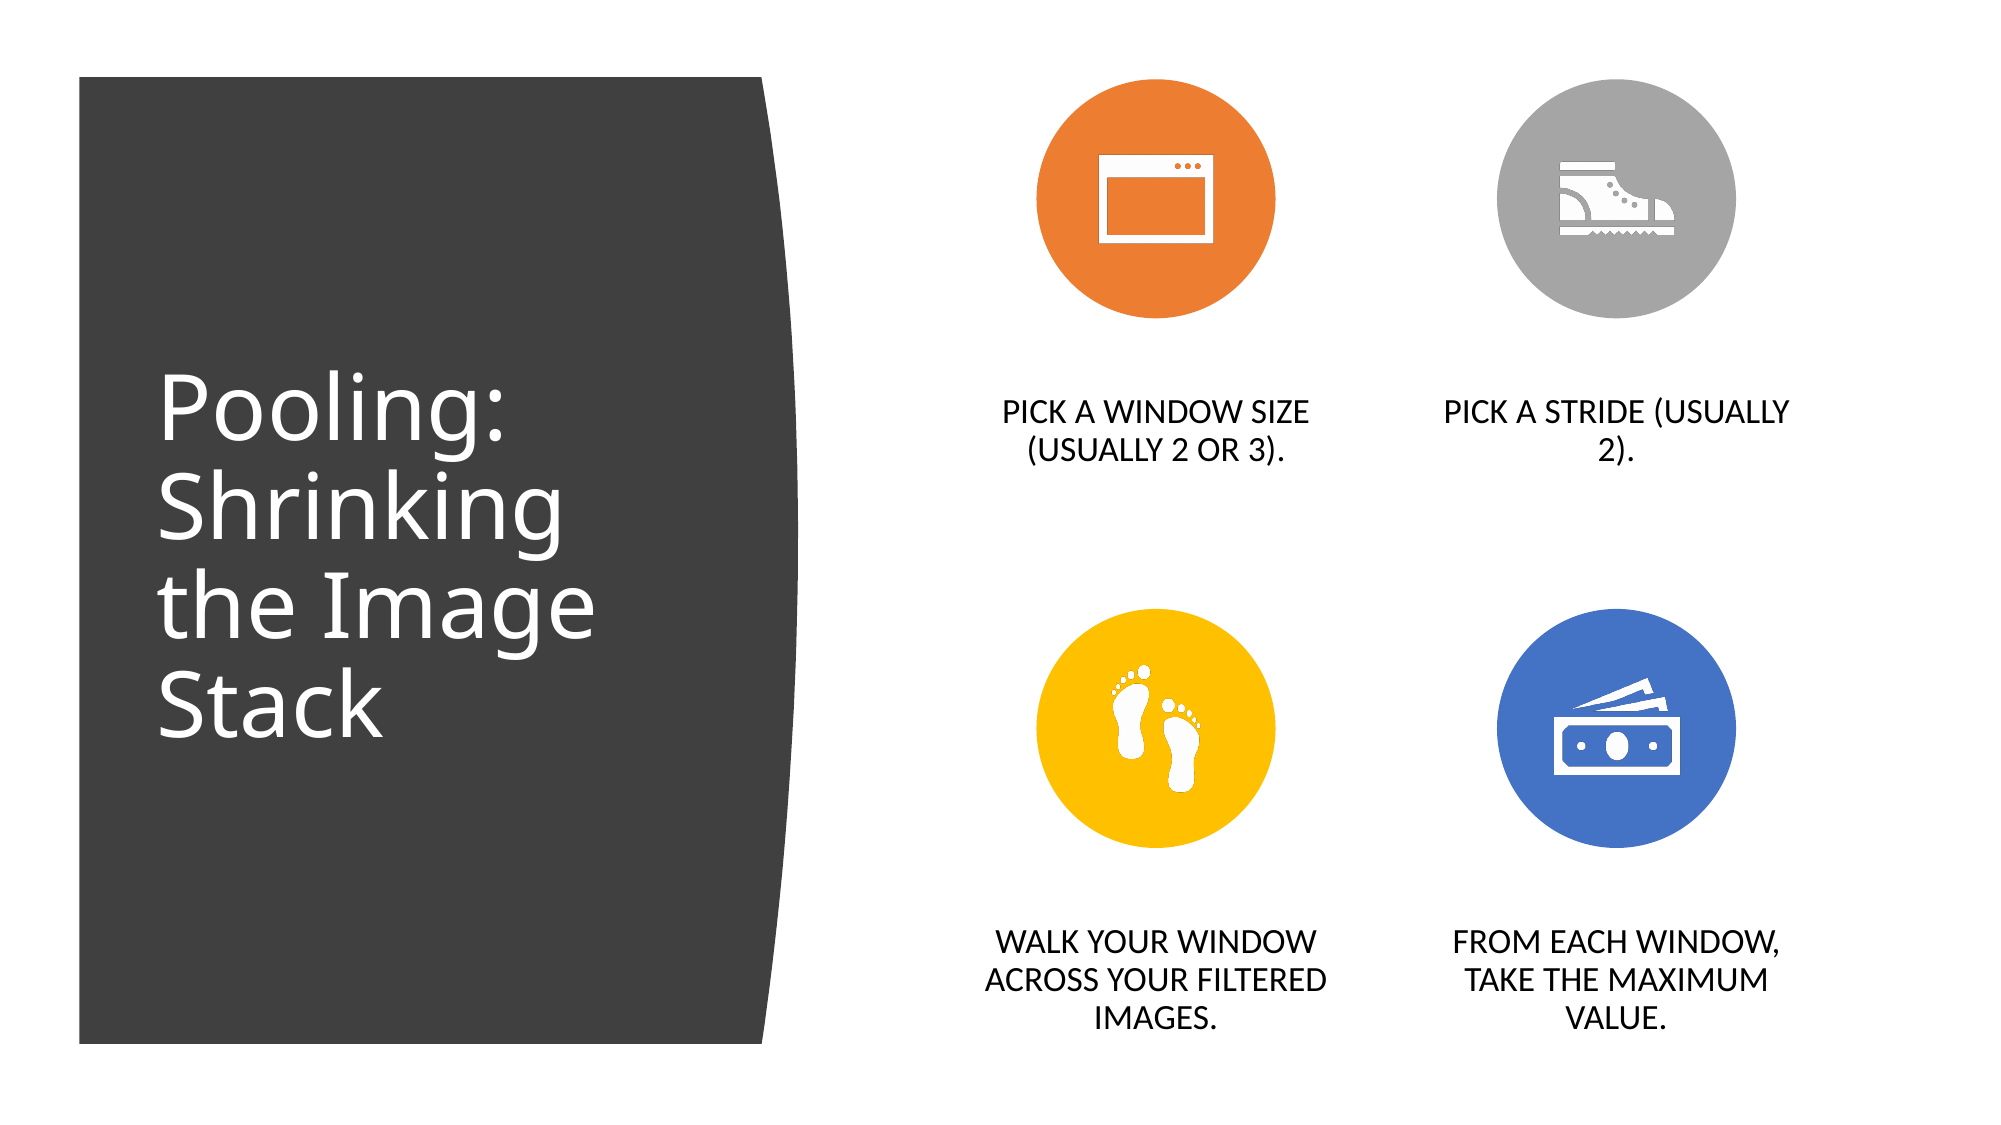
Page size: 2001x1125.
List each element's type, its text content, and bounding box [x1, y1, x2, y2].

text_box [852, 77, 1921, 1043]
text_box [78, 76, 800, 1045]
title Pooling: Shrinking the Image Stack [141, 166, 702, 953]
